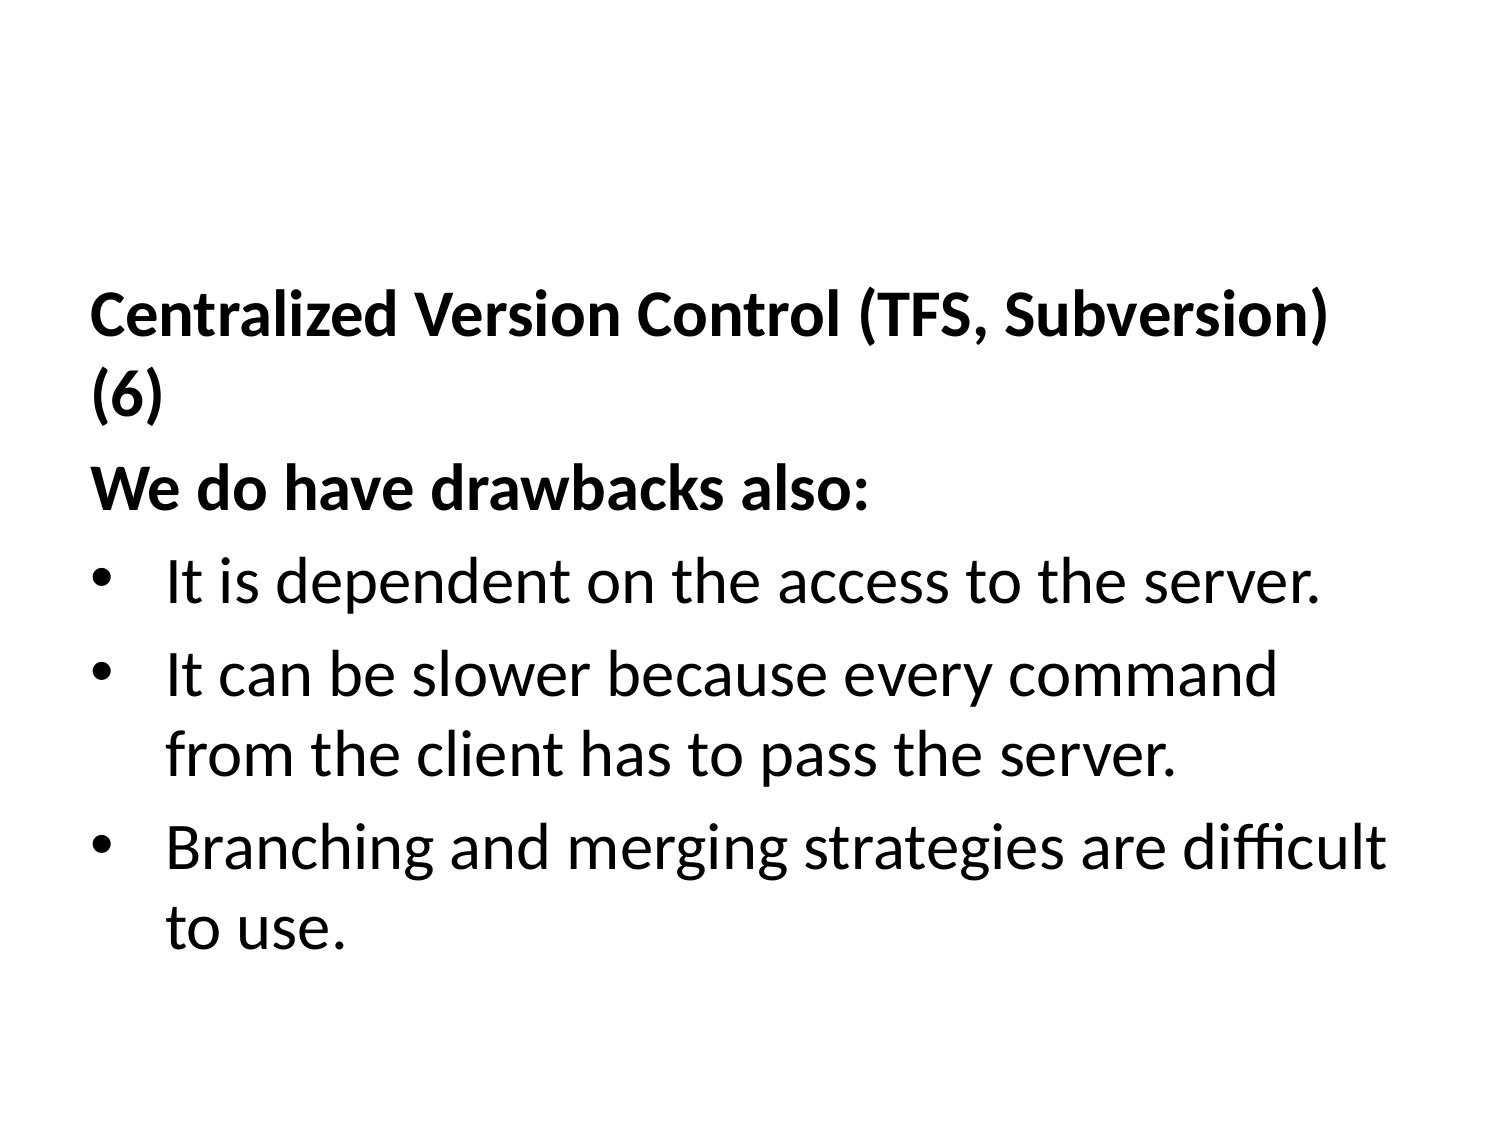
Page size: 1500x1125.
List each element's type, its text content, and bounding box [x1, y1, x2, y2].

list Centralized Version Control (TFS, Subversion) (6) We do have drawbacks also: It is dependent on the access to the server. It can be slower because every command from the client has to pass the server. Branching and merging strategies are difficult to use. [75, 262, 1425, 1005]
